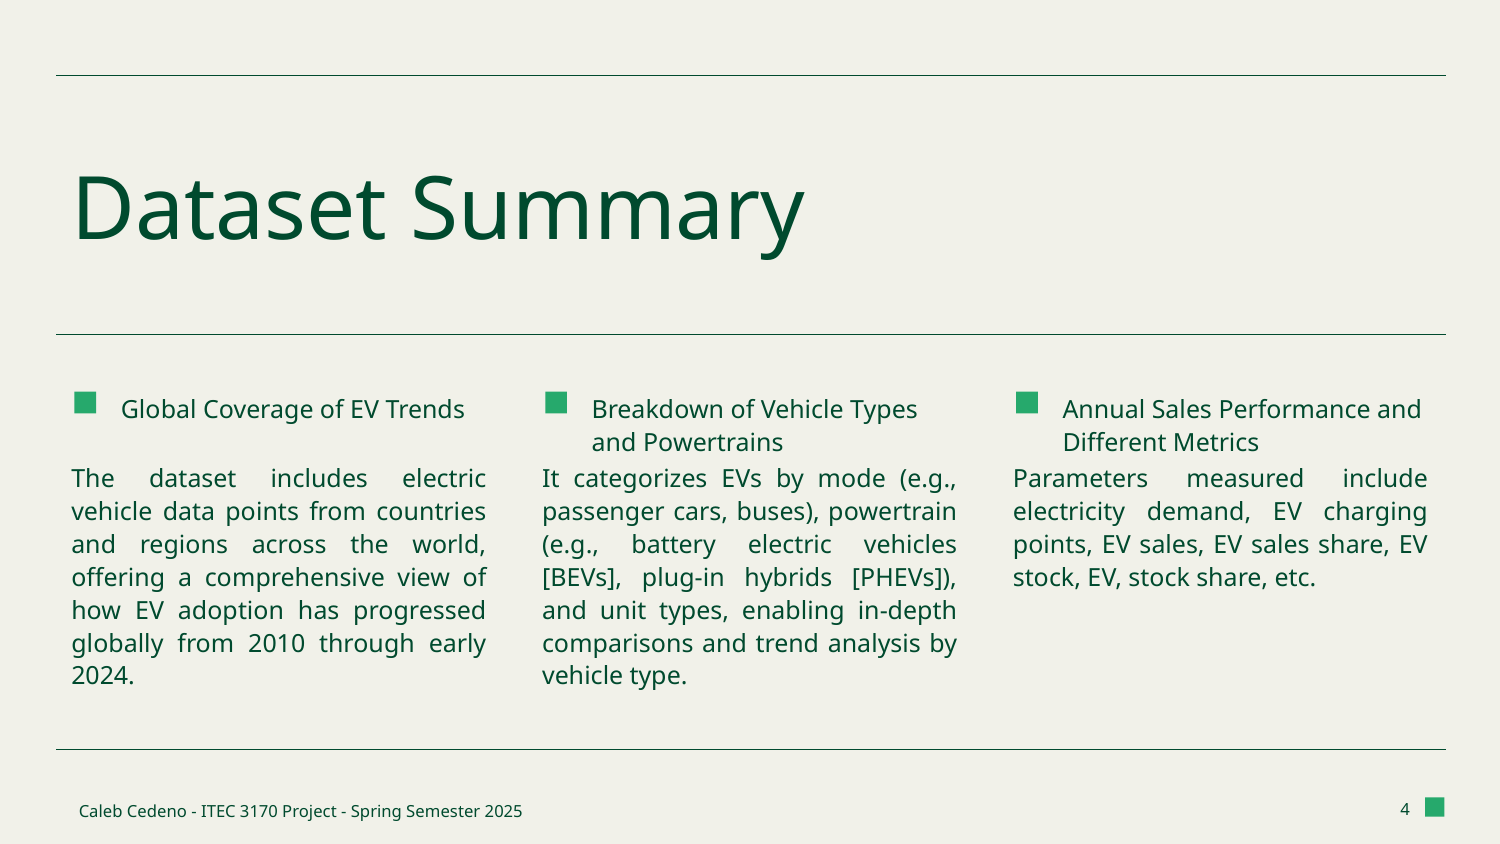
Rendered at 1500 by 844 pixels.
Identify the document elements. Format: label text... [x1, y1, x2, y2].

list The dataset includes electric vehicle data points from countries and regions across the world, offering a comprehensive view of how EV adoption has progressed globally from 2010 through early 2024. [56, 444, 502, 730]
subtitle Caleb Cedeno - ITEC 3170 Project - Spring Semester 2025 [56, 787, 752, 833]
subtitle Annual Sales Performance and Different Metrics [1047, 376, 1444, 419]
list Parameters measured include electricity demand, EV charging points, EV sales, EV sales share, EV stock, EV, stock share, etc. [997, 444, 1444, 730]
title Dataset Summary [56, 83, 1444, 334]
text_box [74, 391, 97, 414]
text_box [545, 391, 567, 414]
slide_number ‹#› [1350, 787, 1425, 833]
subtitle Breakdown of Vehicle Types and Powertrains [576, 376, 973, 419]
list It categorizes EVs by mode (e.g., passenger cars, buses), powertrain (e.g., battery electric vehicles [BEVs], plug-in hybrids [PHEVs]), and unit types, enabling in-depth comparisons and trend analysis by vehicle type. [527, 444, 973, 730]
subtitle Global Coverage of EV Trends [105, 376, 502, 419]
text_box [1016, 391, 1038, 414]
